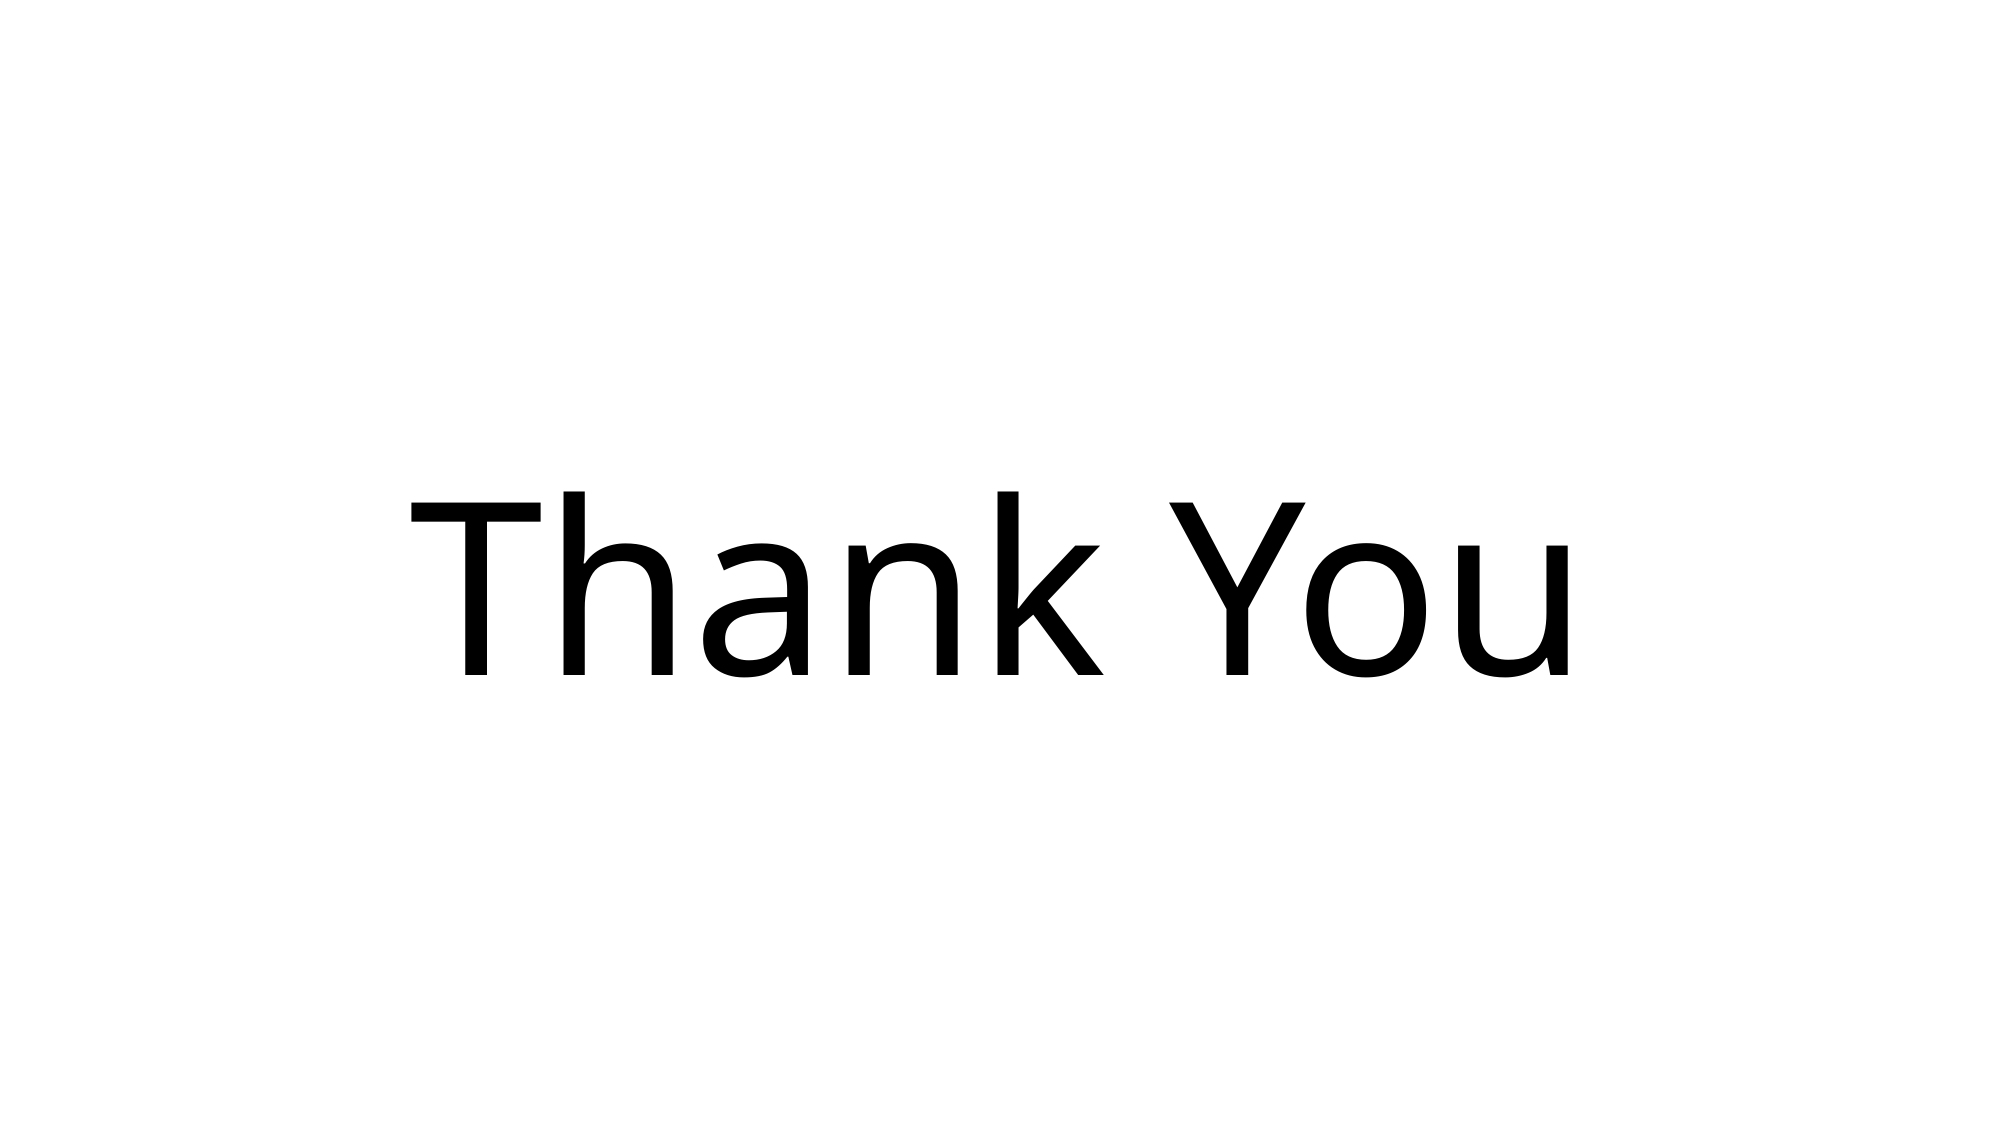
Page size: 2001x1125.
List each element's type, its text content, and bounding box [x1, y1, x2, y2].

title Thank You [394, 389, 1606, 736]
